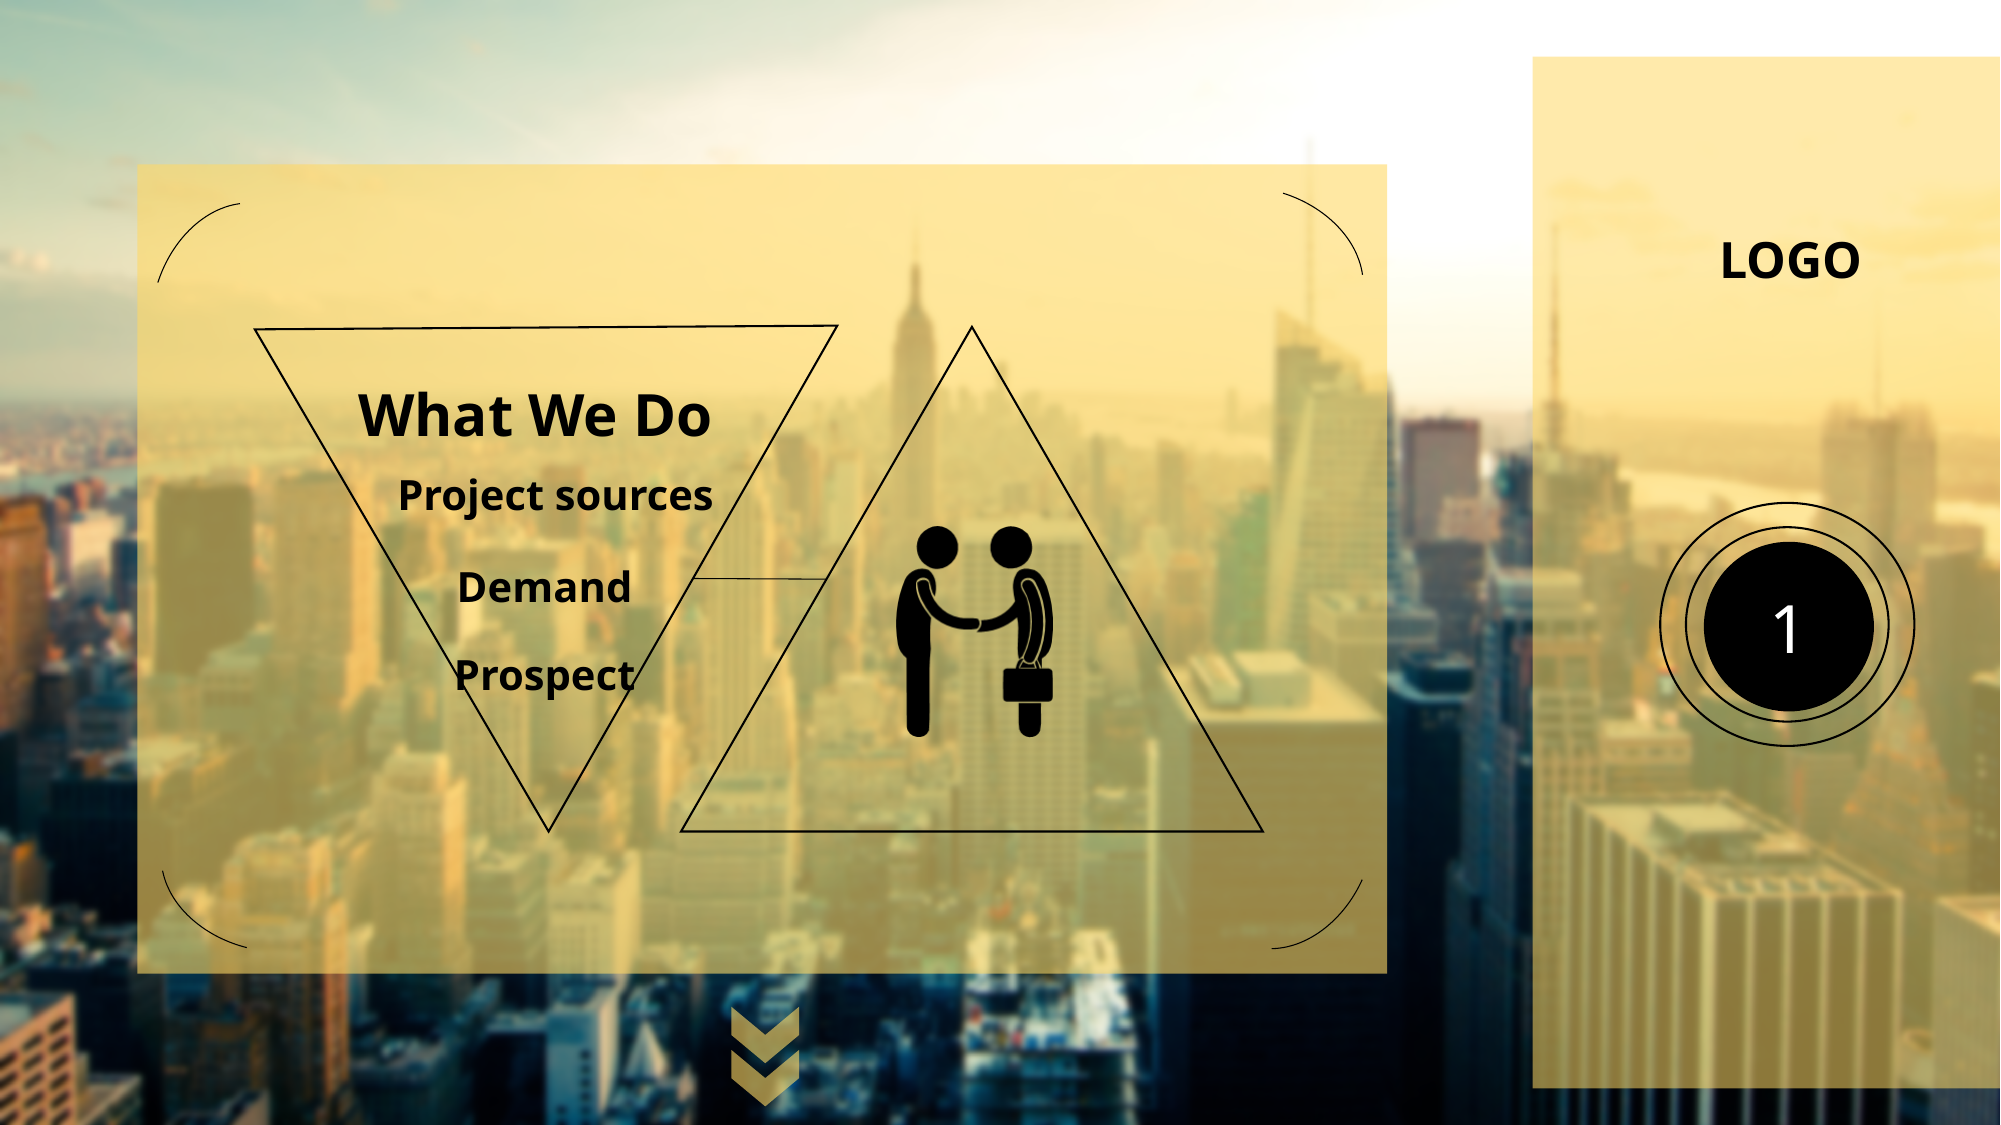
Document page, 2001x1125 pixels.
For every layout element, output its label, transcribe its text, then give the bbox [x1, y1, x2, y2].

text_box [1271, 846, 1363, 950]
text_box LOGO [1704, 221, 1878, 296]
text_box [730, 1047, 801, 1108]
text_box [157, 203, 241, 308]
text_box 2 [1659, 501, 1916, 747]
text_box Project sources [382, 461, 729, 527]
text_box [679, 324, 1265, 833]
text_box [136, 163, 1388, 975]
picture [0, 0, 2000, 1125]
text_box [730, 1004, 801, 1065]
text_box Prospect [439, 641, 651, 706]
text_box Demand [441, 553, 648, 619]
text_box [473, 706, 622, 834]
text_box [1258, 192, 1364, 275]
text_box 1 [1702, 540, 1875, 713]
text_box [253, 324, 840, 655]
text_box What We Do [343, 370, 728, 456]
picture [581, 1121, 592, 1125]
text_box [162, 868, 267, 949]
text_box [1532, 55, 2000, 1089]
